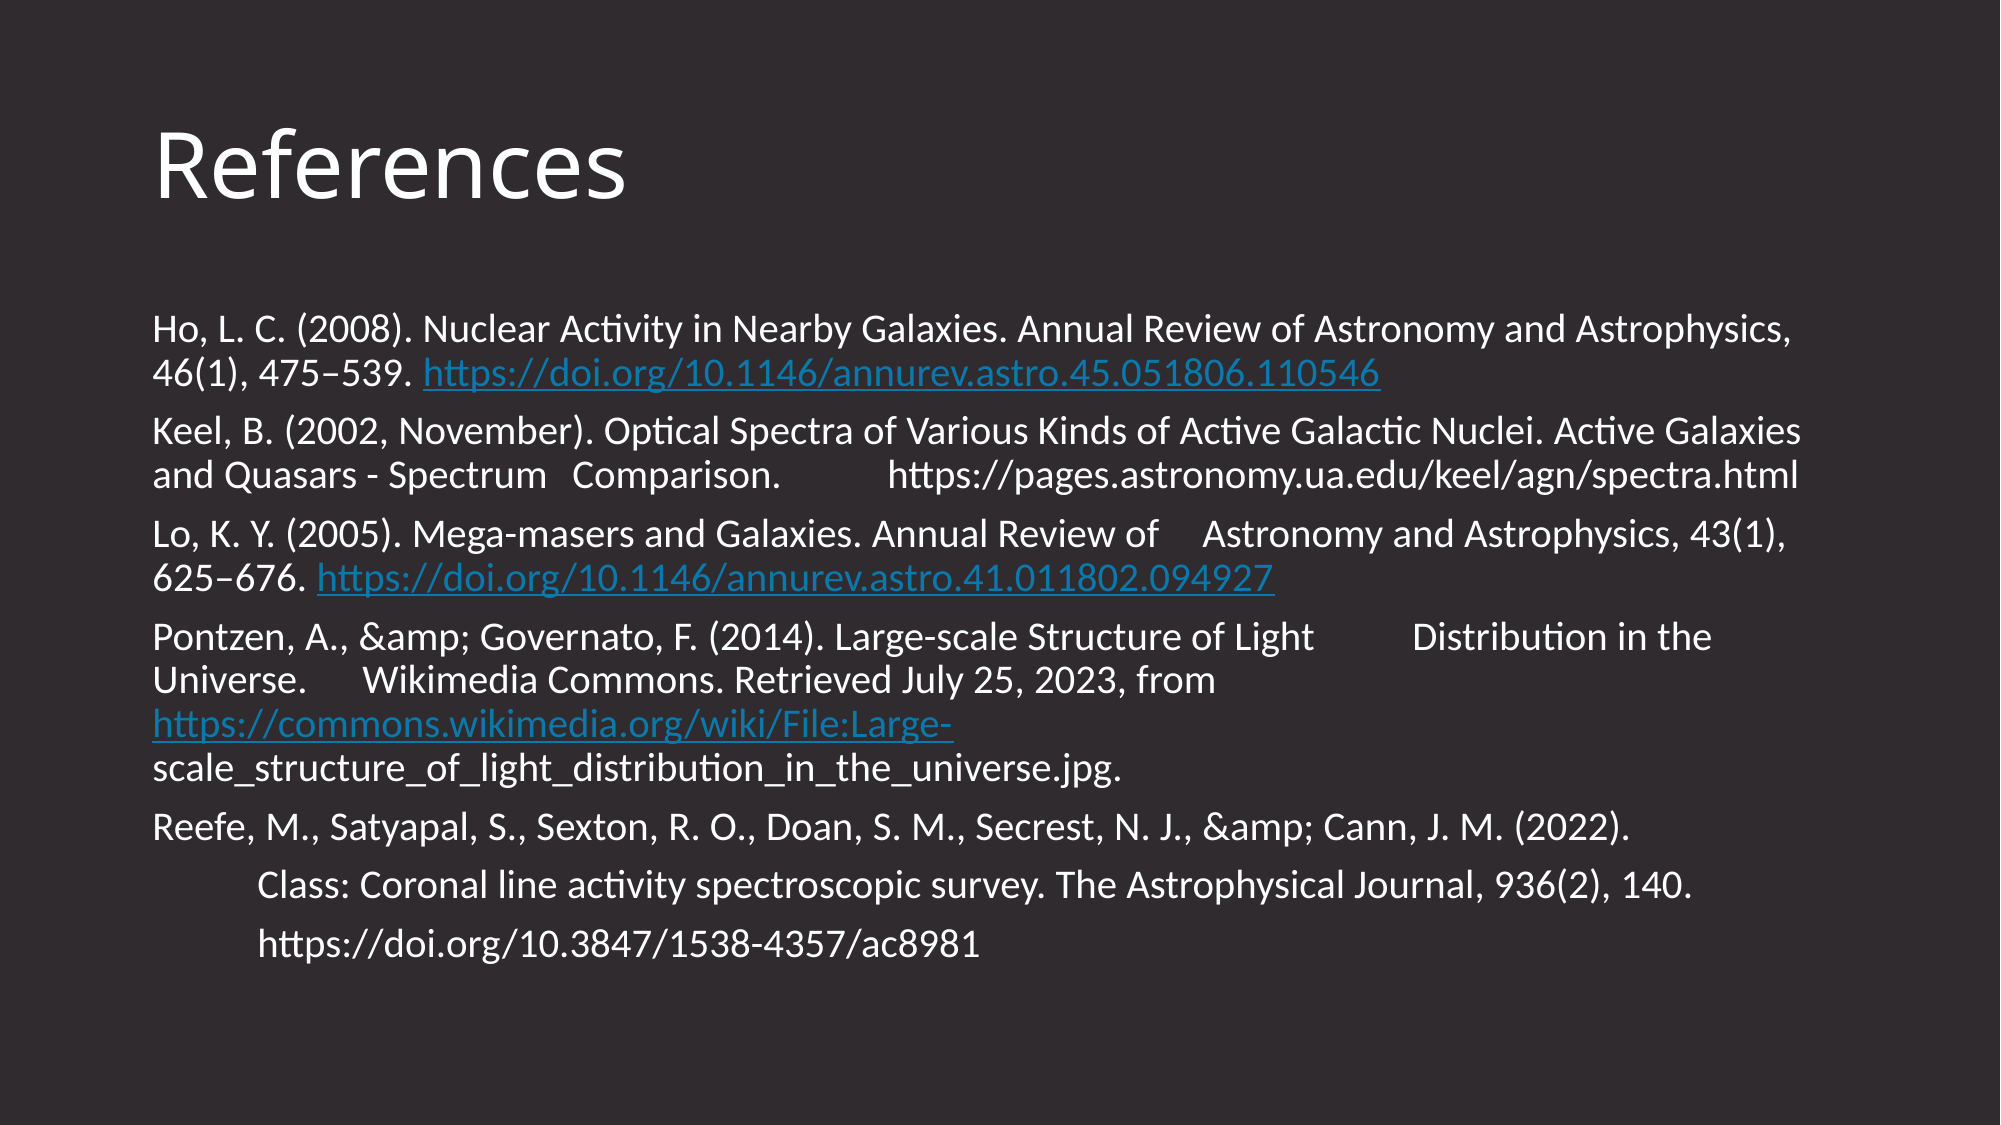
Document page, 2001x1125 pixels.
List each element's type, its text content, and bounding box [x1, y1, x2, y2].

list Ho, L. C. (2008). Nuclear Activity in Nearby Galaxies. Annual Review of Astronomy and Astrophysics, 46(1), 475–539. https://doi.org/10.1146/annurev.astro.45.051806.110546 Keel, B. (2002, November). Optical Spectra of Various Kinds of Active Galactic Nuclei. Active Galaxies and Quasars - Spectrum Comparison. https://pages.astronomy.ua.edu/keel/agn/spectra.html Lo, K. Y. (2005). Mega-masers and Galaxies. Annual Review of Astronomy and Astrophysics, 43(1), 625–676. https://doi.org/10.1146/annurev.astro.41.011802.094927 Pontzen, A., &amp; Governato, F. (2014). Large-scale Structure of Light Distribution in the Universe. Wikimedia Commons. Retrieved July 25, 2023, from https://commons.wikimedia.org/wiki/File:Large- scale_structure_of_light_distribution_in_the_universe.jpg. Reefe, M., Satyapal, S., Sexton, R. O., Doan, S. M., Secrest, N. J., &amp; Cann, J. M. (2022). Class: Coronal line activity spectroscopic survey. The Astrophysical Journal, 936(2), 140. https://doi.org/10.3847/1538-4357/ac8981 [137, 299, 1863, 1014]
title References [137, 59, 1863, 278]
